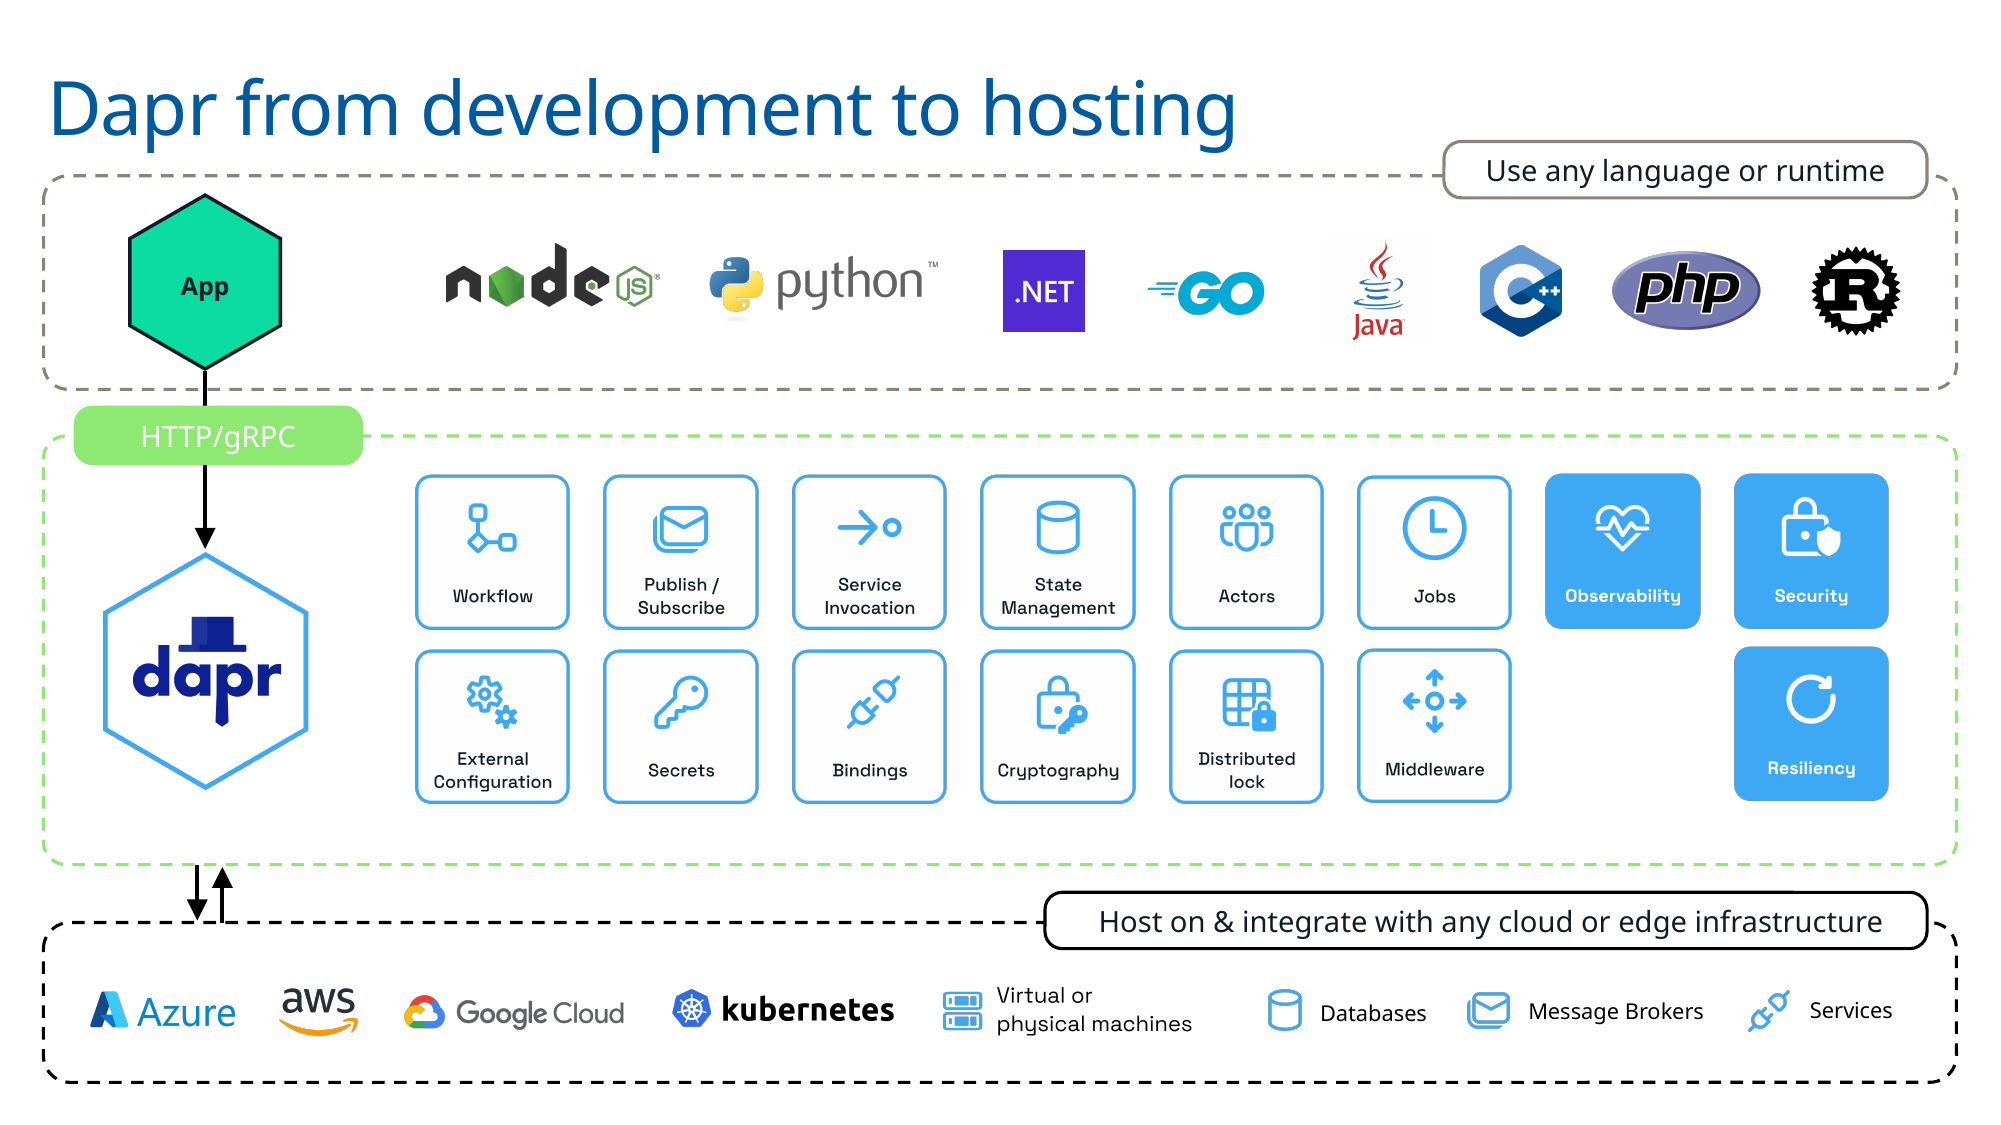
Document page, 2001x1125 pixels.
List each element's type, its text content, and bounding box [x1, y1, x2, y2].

picture [1165, 472, 1326, 633]
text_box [74, 406, 362, 464]
picture [600, 647, 761, 808]
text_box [1044, 892, 1928, 982]
picture [1354, 646, 1515, 807]
picture [788, 647, 949, 808]
text_box [43, 922, 1957, 1083]
picture [1810, 245, 1901, 336]
picture [279, 988, 359, 1036]
picture [1609, 249, 1763, 333]
text_box [43, 187, 1957, 390]
picture [403, 995, 627, 1031]
picture [1354, 472, 1515, 633]
picture [1730, 471, 1891, 632]
picture [1480, 244, 1562, 337]
picture [86, 552, 324, 790]
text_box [116, 193, 294, 371]
picture [977, 472, 1138, 633]
picture [707, 254, 956, 328]
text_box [1459, 978, 1724, 1039]
picture [977, 647, 1138, 808]
picture [412, 647, 573, 808]
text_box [1736, 980, 1913, 1041]
picture [671, 988, 895, 1028]
title Dapr from development to hosting [32, 35, 1972, 187]
picture [600, 472, 761, 633]
picture [1542, 471, 1703, 632]
picture [1165, 647, 1326, 808]
text_box [43, 435, 1957, 865]
picture [1003, 250, 1086, 332]
picture [412, 472, 573, 633]
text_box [197, 864, 223, 923]
picture [446, 209, 660, 341]
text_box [1255, 980, 1446, 1040]
picture [70, 982, 235, 1031]
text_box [1443, 141, 1928, 199]
picture [1730, 644, 1891, 805]
picture [1325, 237, 1433, 345]
picture [1133, 226, 1278, 355]
picture [939, 981, 1193, 1039]
picture [788, 472, 949, 633]
